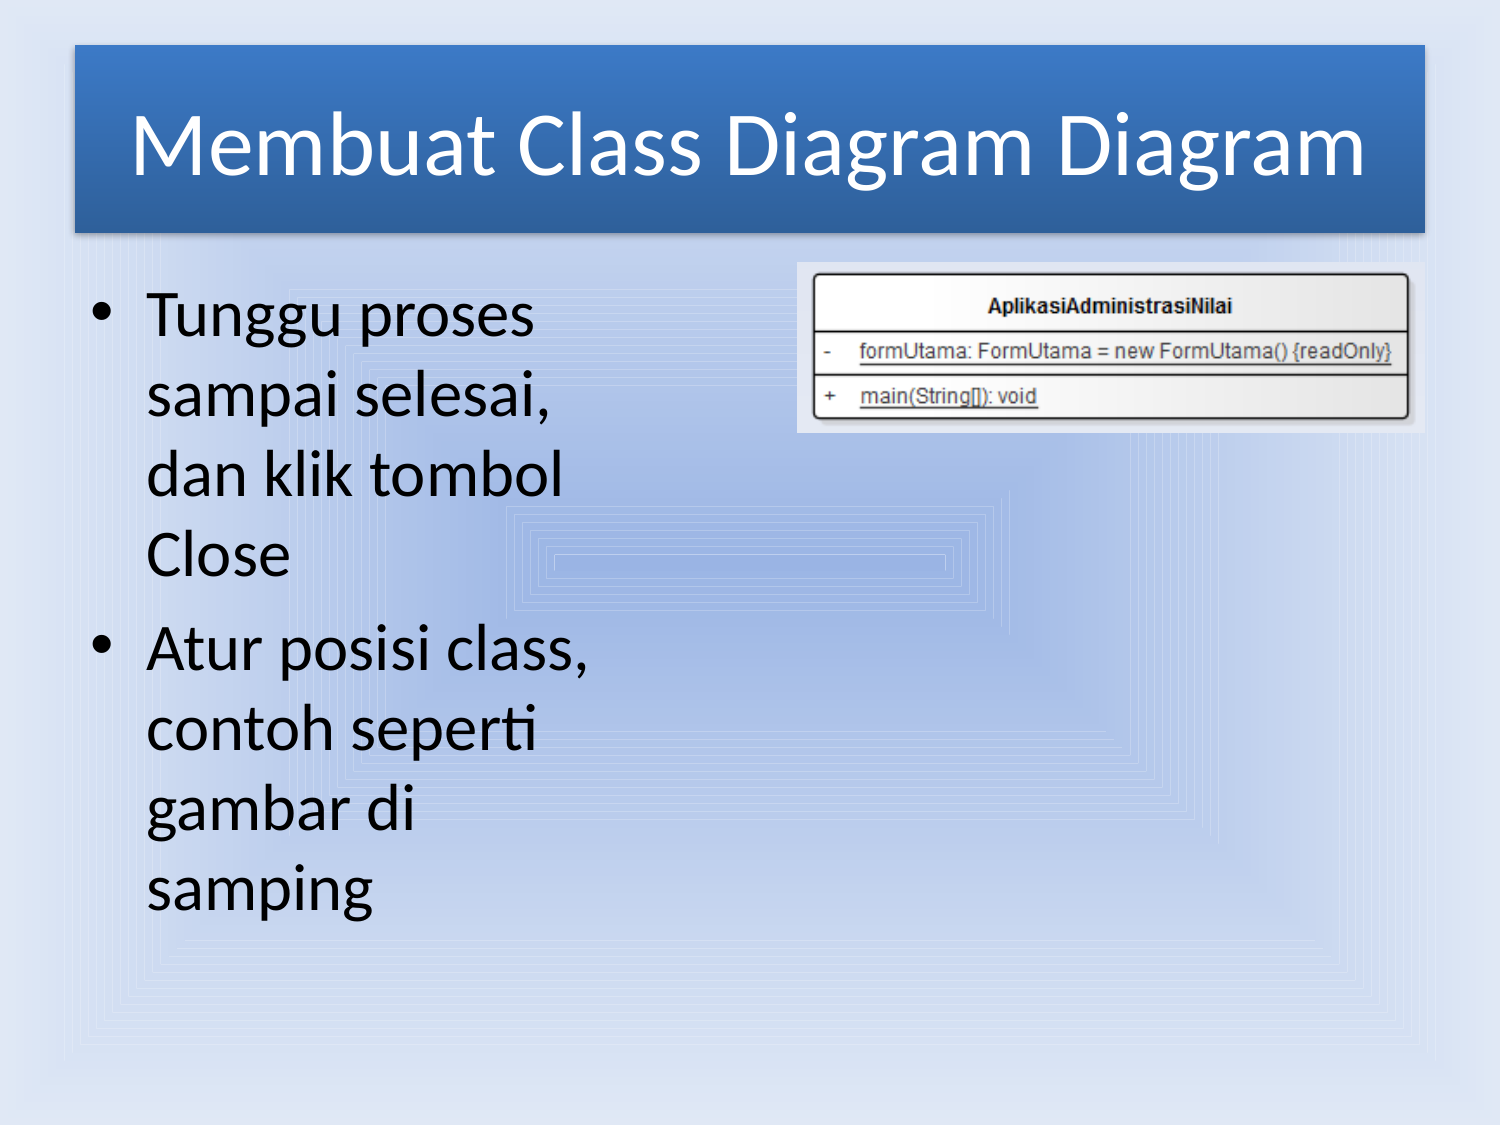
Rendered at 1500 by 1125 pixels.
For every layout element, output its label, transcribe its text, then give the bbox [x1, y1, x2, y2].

title Membuat Class Diagram Diagram [75, 45, 1425, 233]
list Tunggu proses sampai selesai, dan klik tombol Close Atur posisi class, contoh seperti gambar di samping [75, 262, 632, 1090]
picture [796, 262, 1426, 433]
